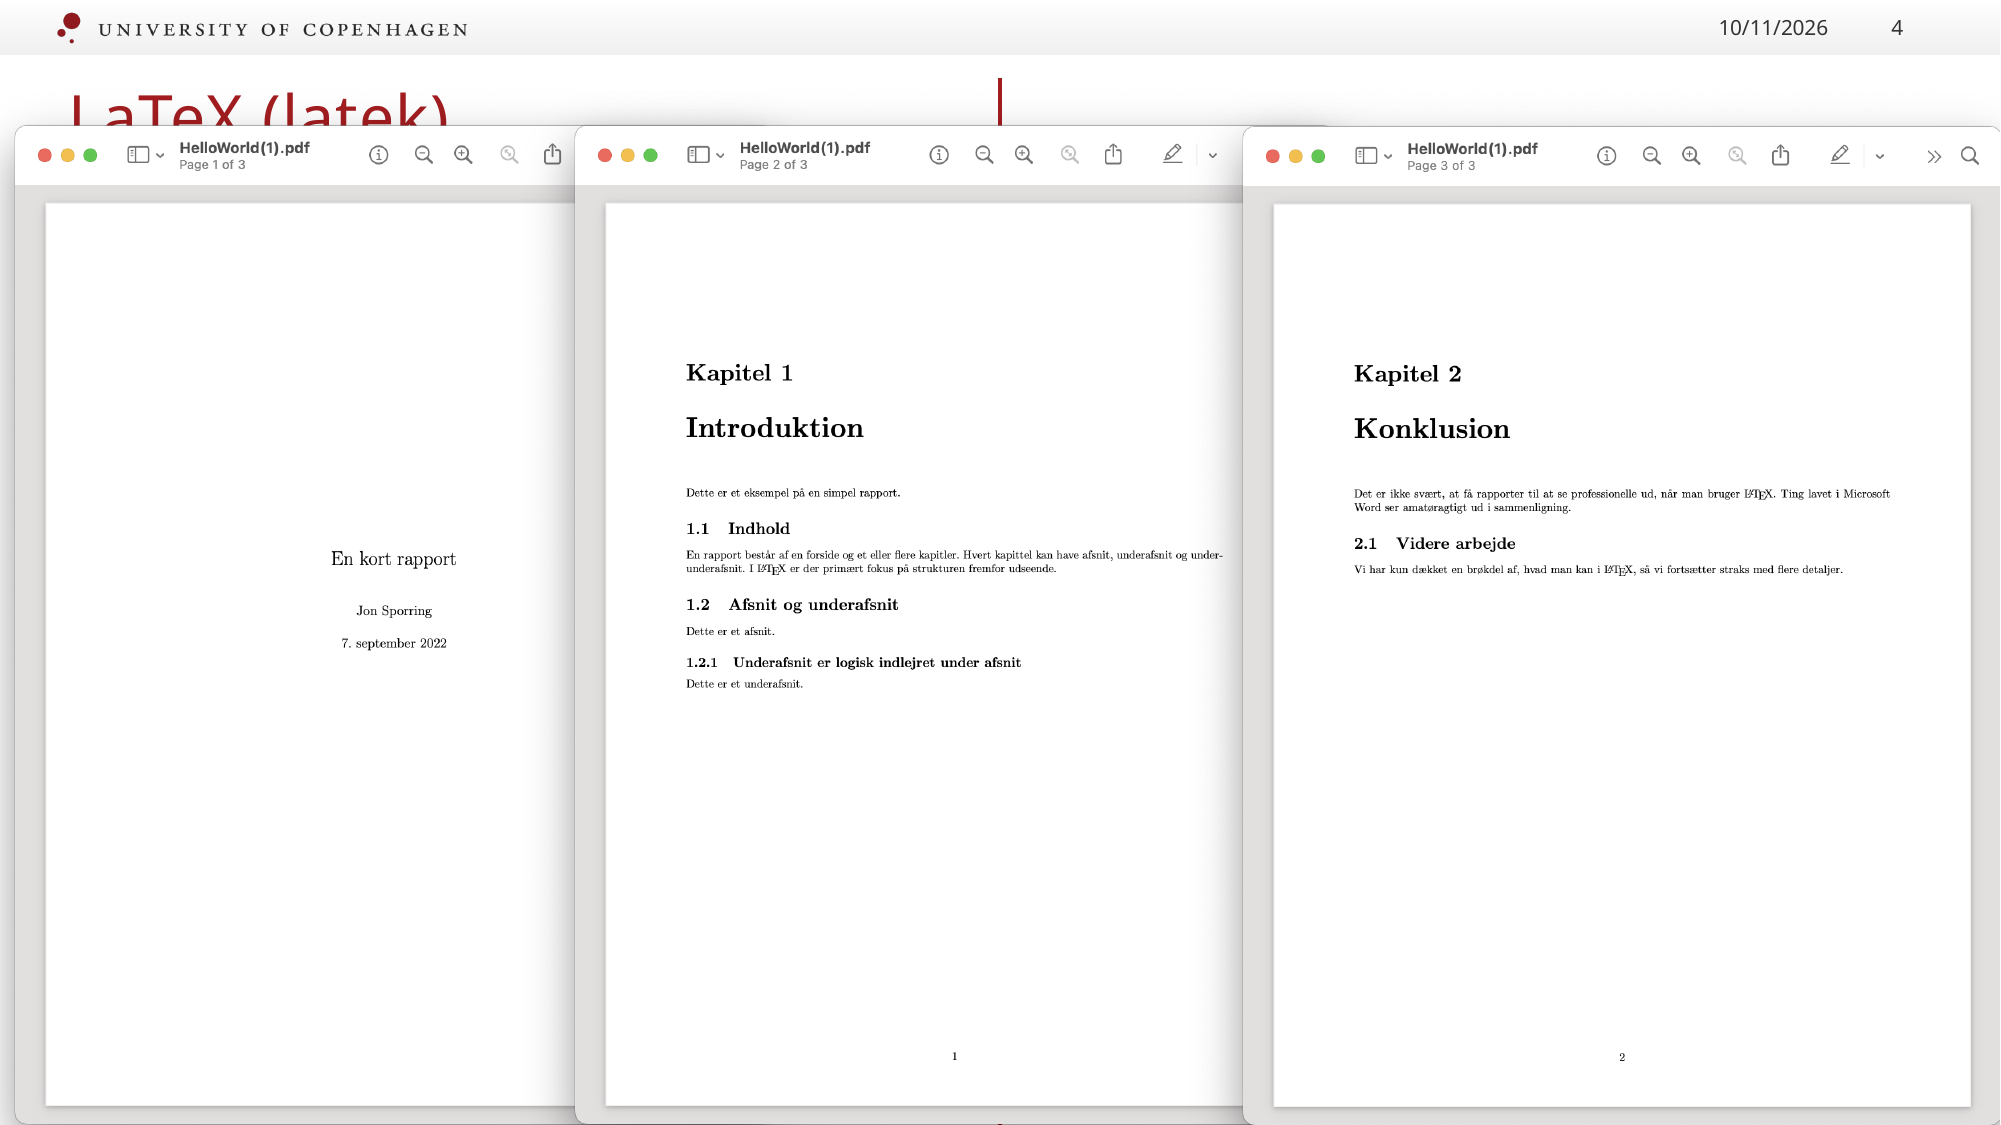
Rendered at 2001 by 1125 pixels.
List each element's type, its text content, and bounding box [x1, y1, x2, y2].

text_box LaTeX (latek) [68, 77, 999, 82]
picture [0, 82, 2000, 1125]
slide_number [1694, 14, 1829, 43]
slide_number 4 [1840, 14, 1904, 43]
text_box LaTeX (latek) [1002, 77, 1062, 82]
picture [92, 15, 475, 42]
